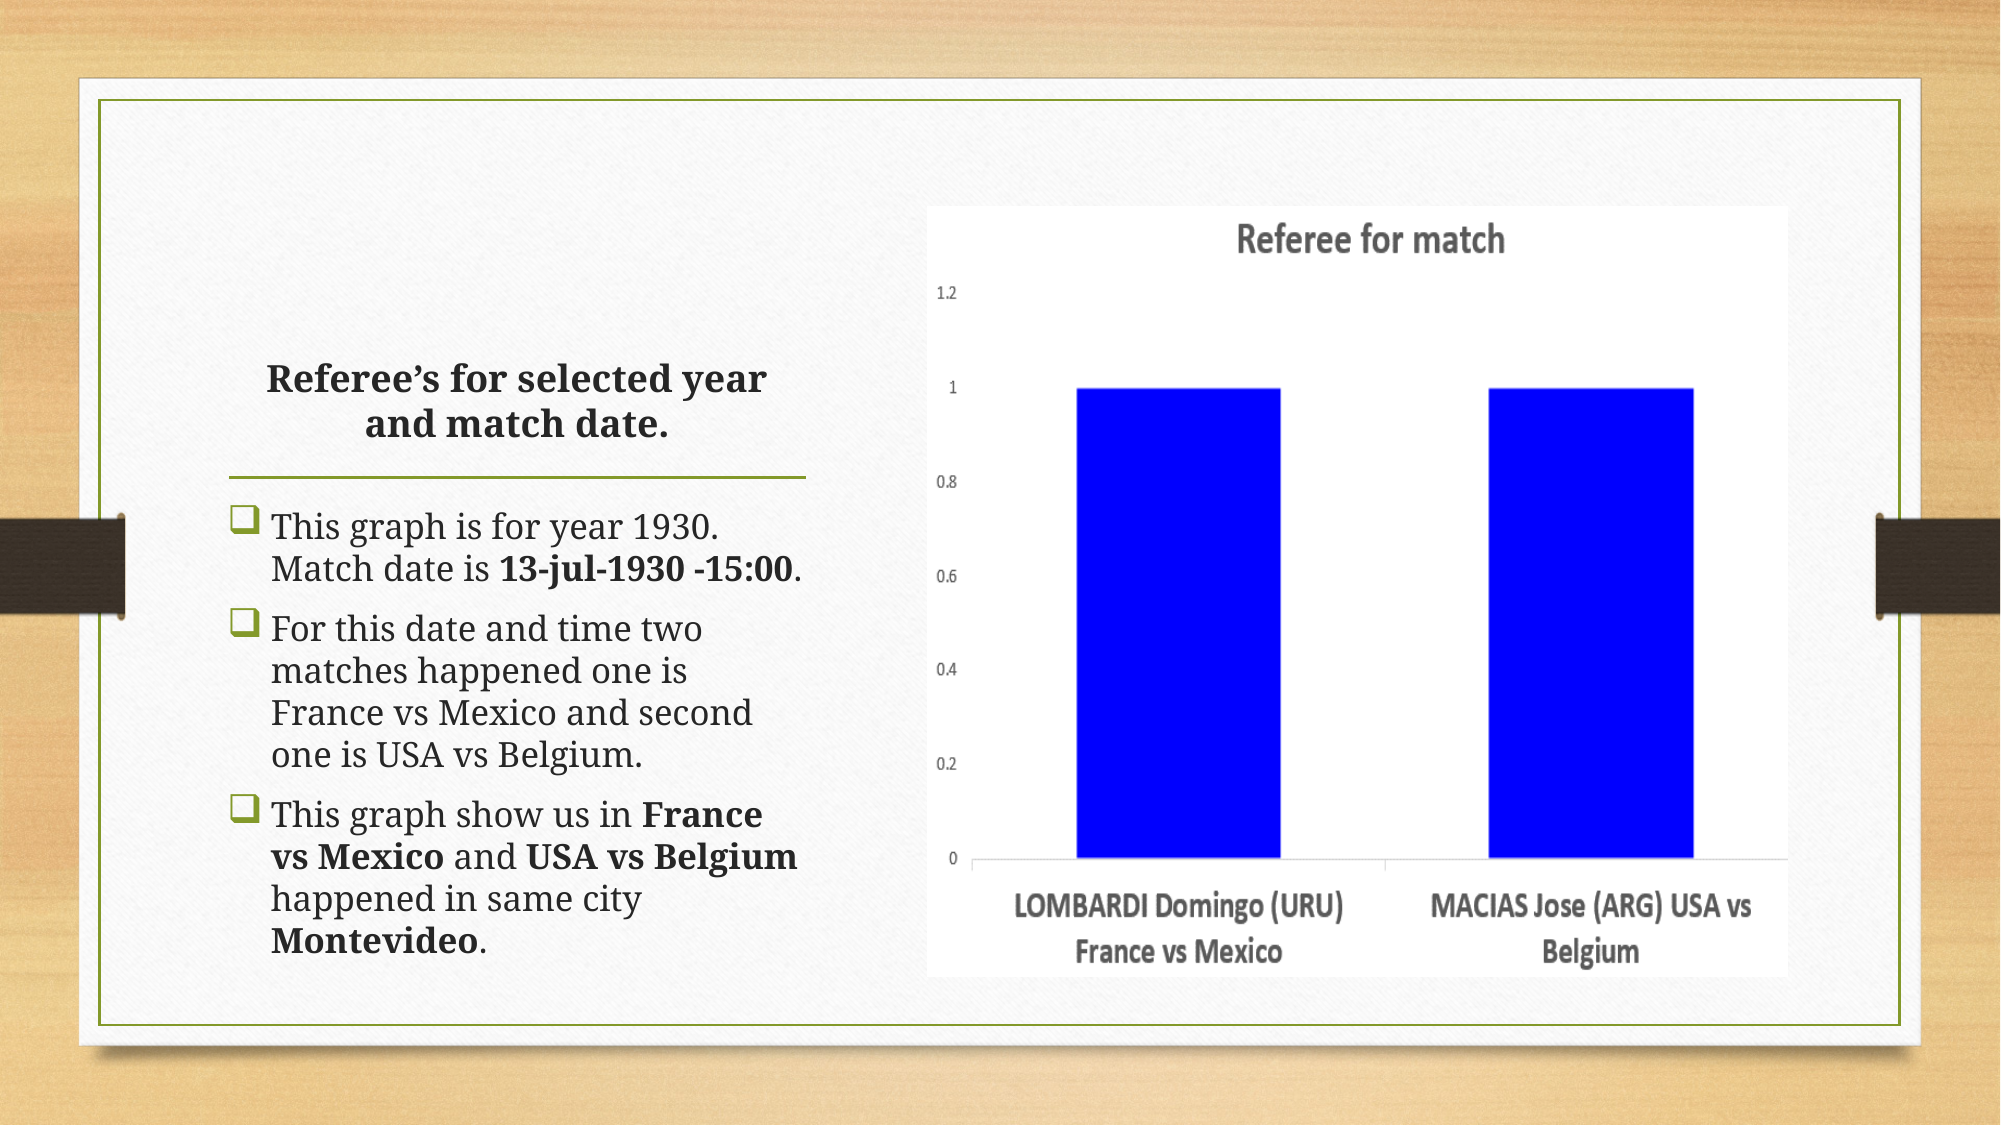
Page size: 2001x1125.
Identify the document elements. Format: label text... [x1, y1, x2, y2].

picture [0, 0, 2001, 1125]
list This graph is for year 1930. Match date is 13-jul-1930 -15:00. For this date and time two matches happened one is France vs Mexico and second one is USA vs Belgium. This graph show us in France vs Mexico and USA vs Belgium happened in same city Montevideo. [212, 497, 823, 1005]
chart [888, 160, 1812, 990]
title Referee’s for selected year and match date. [212, 227, 823, 453]
